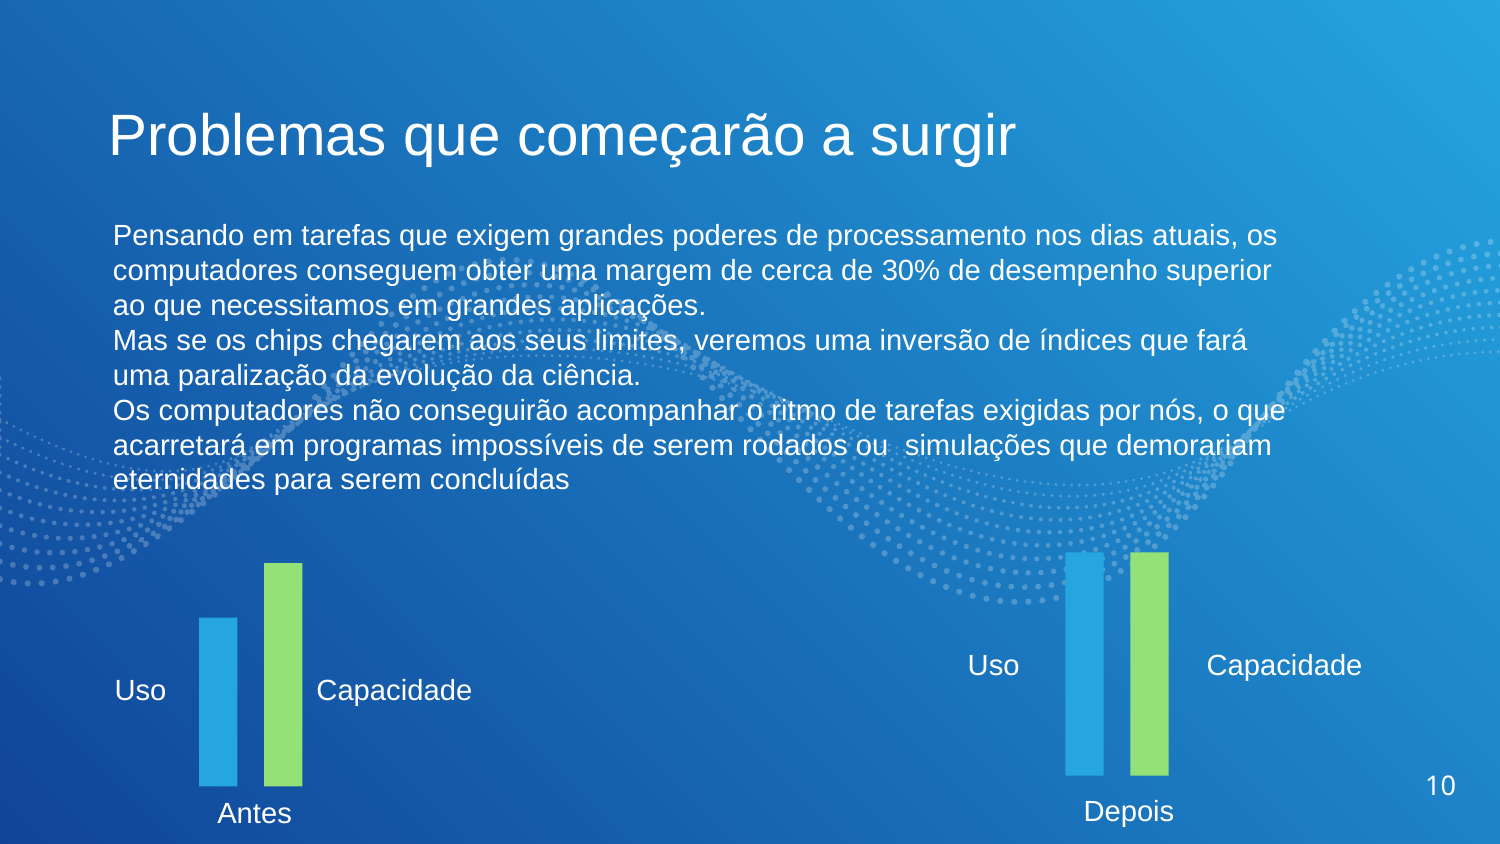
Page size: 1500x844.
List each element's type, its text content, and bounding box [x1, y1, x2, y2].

text_box Pensando em tarefas que exigem grandes poderes de processamento nos dias atuais, os computadores conseguem obter uma margem de cerca de 30% de desempenho superior ao que necessitamos em grandes aplicações. Mas se os chips chegarem aos seus limites, veremos uma inversão de índices que fará uma paralização da evolução da ciência. Os computadores não conseguirão acompanhar o ritmo de tarefas exigidas por nós, o que acarretará em programas impossíveis de serem rodados ou simulações que demorariam eternidades para serem concluídas [98, 208, 1311, 504]
slide_number 10 [1366, 754, 1457, 819]
text_box Uso [952, 638, 1054, 689]
text_box [1065, 552, 1104, 776]
text_box Capacidade [301, 663, 501, 714]
text_box Uso [99, 663, 201, 714]
text_box Problemas que começarão a surgir [93, 90, 1033, 175]
text_box [1130, 552, 1169, 776]
text_box [264, 563, 303, 787]
text_box Depois [1068, 785, 1192, 835]
text_box Antes [202, 787, 326, 837]
text_box Capacidade [1191, 638, 1391, 689]
text_box [199, 617, 238, 787]
